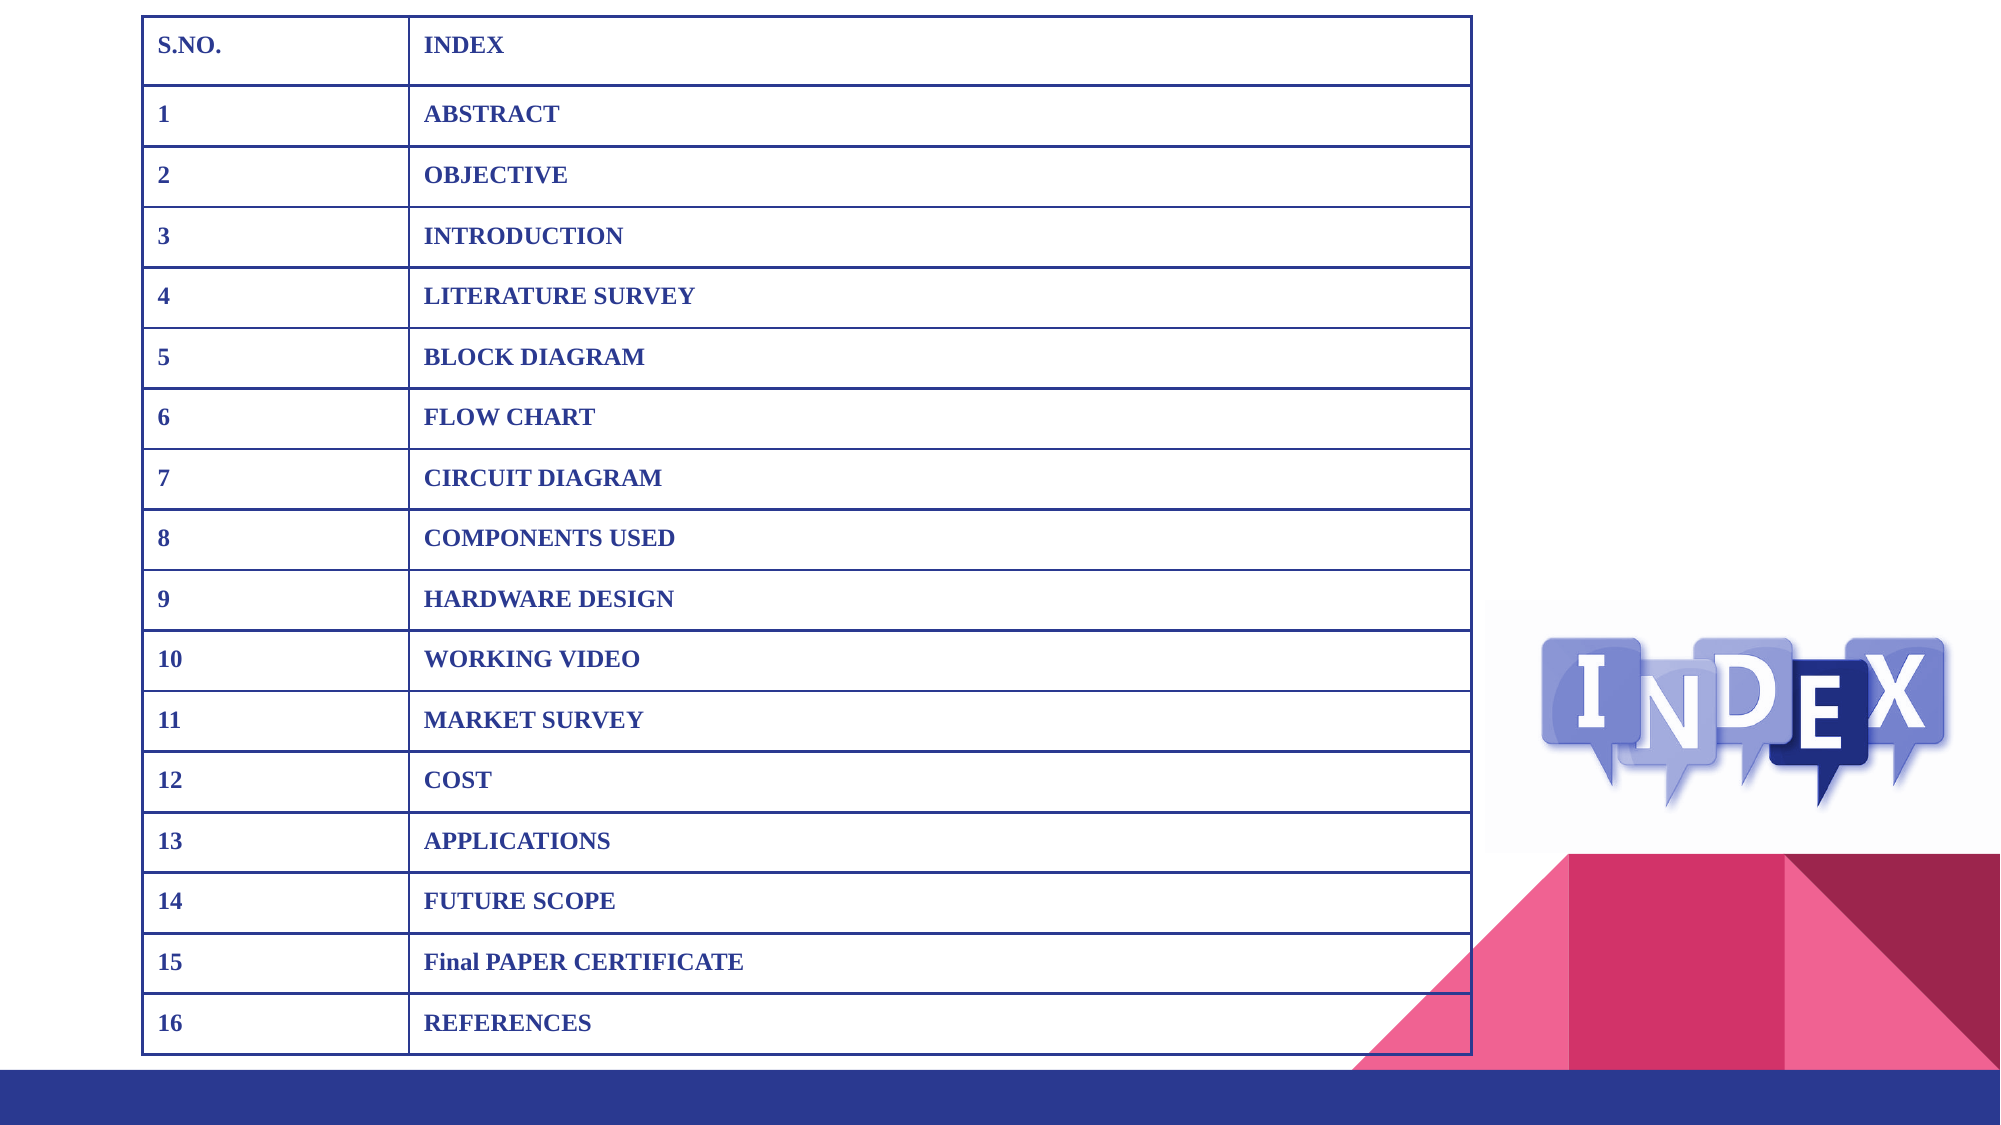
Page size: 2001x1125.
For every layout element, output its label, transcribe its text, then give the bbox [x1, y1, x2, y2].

table_header INDEX [410, 18, 1470, 84]
table_cell 16 [144, 995, 408, 1053]
table_cell BLOCK DIAGRAM [410, 329, 1470, 387]
table_cell 9 [144, 571, 408, 629]
table_cell MARKET SURVEY [410, 692, 1470, 750]
table_cell INTRODUCTION [410, 208, 1470, 266]
table_cell FUTURE SCOPE [410, 874, 1470, 932]
table_cell 10 [144, 632, 408, 690]
table_cell APPLICATIONS [410, 814, 1470, 871]
table_cell REFERENCES [410, 995, 1470, 1053]
table_cell 13 [144, 814, 408, 871]
table_cell FLOW CHART [410, 390, 1470, 448]
table_cell 6 [144, 390, 408, 448]
table_header S.NO. [144, 18, 408, 84]
table_cell COMPONENTS USED [410, 511, 1470, 569]
table_cell 11 [144, 692, 408, 750]
table_cell 14 [144, 874, 408, 932]
table_cell 2 [144, 148, 408, 206]
table_cell COST [410, 753, 1470, 811]
table_cell 5 [144, 329, 408, 387]
table_cell 4 [144, 269, 408, 327]
table_cell OBJECTIVE [410, 148, 1470, 206]
table_cell 7 [144, 450, 408, 508]
table_cell Final PAPER CERTIFICATE [410, 935, 1470, 992]
table_cell LITERATURE SURVEY [410, 269, 1470, 327]
table_cell CIRCUIT DIAGRAM [410, 450, 1470, 508]
table_cell 15 [144, 935, 408, 992]
picture [1485, 600, 2000, 854]
table_cell 3 [144, 208, 408, 266]
table_cell ABSTRACT [410, 87, 1470, 145]
table_cell HARDWARE DESIGN [410, 571, 1470, 629]
table_cell 8 [144, 511, 408, 569]
table_cell WORKING VIDEO [410, 632, 1470, 690]
table_cell 12 [144, 753, 408, 811]
table_cell 1 [144, 87, 408, 145]
